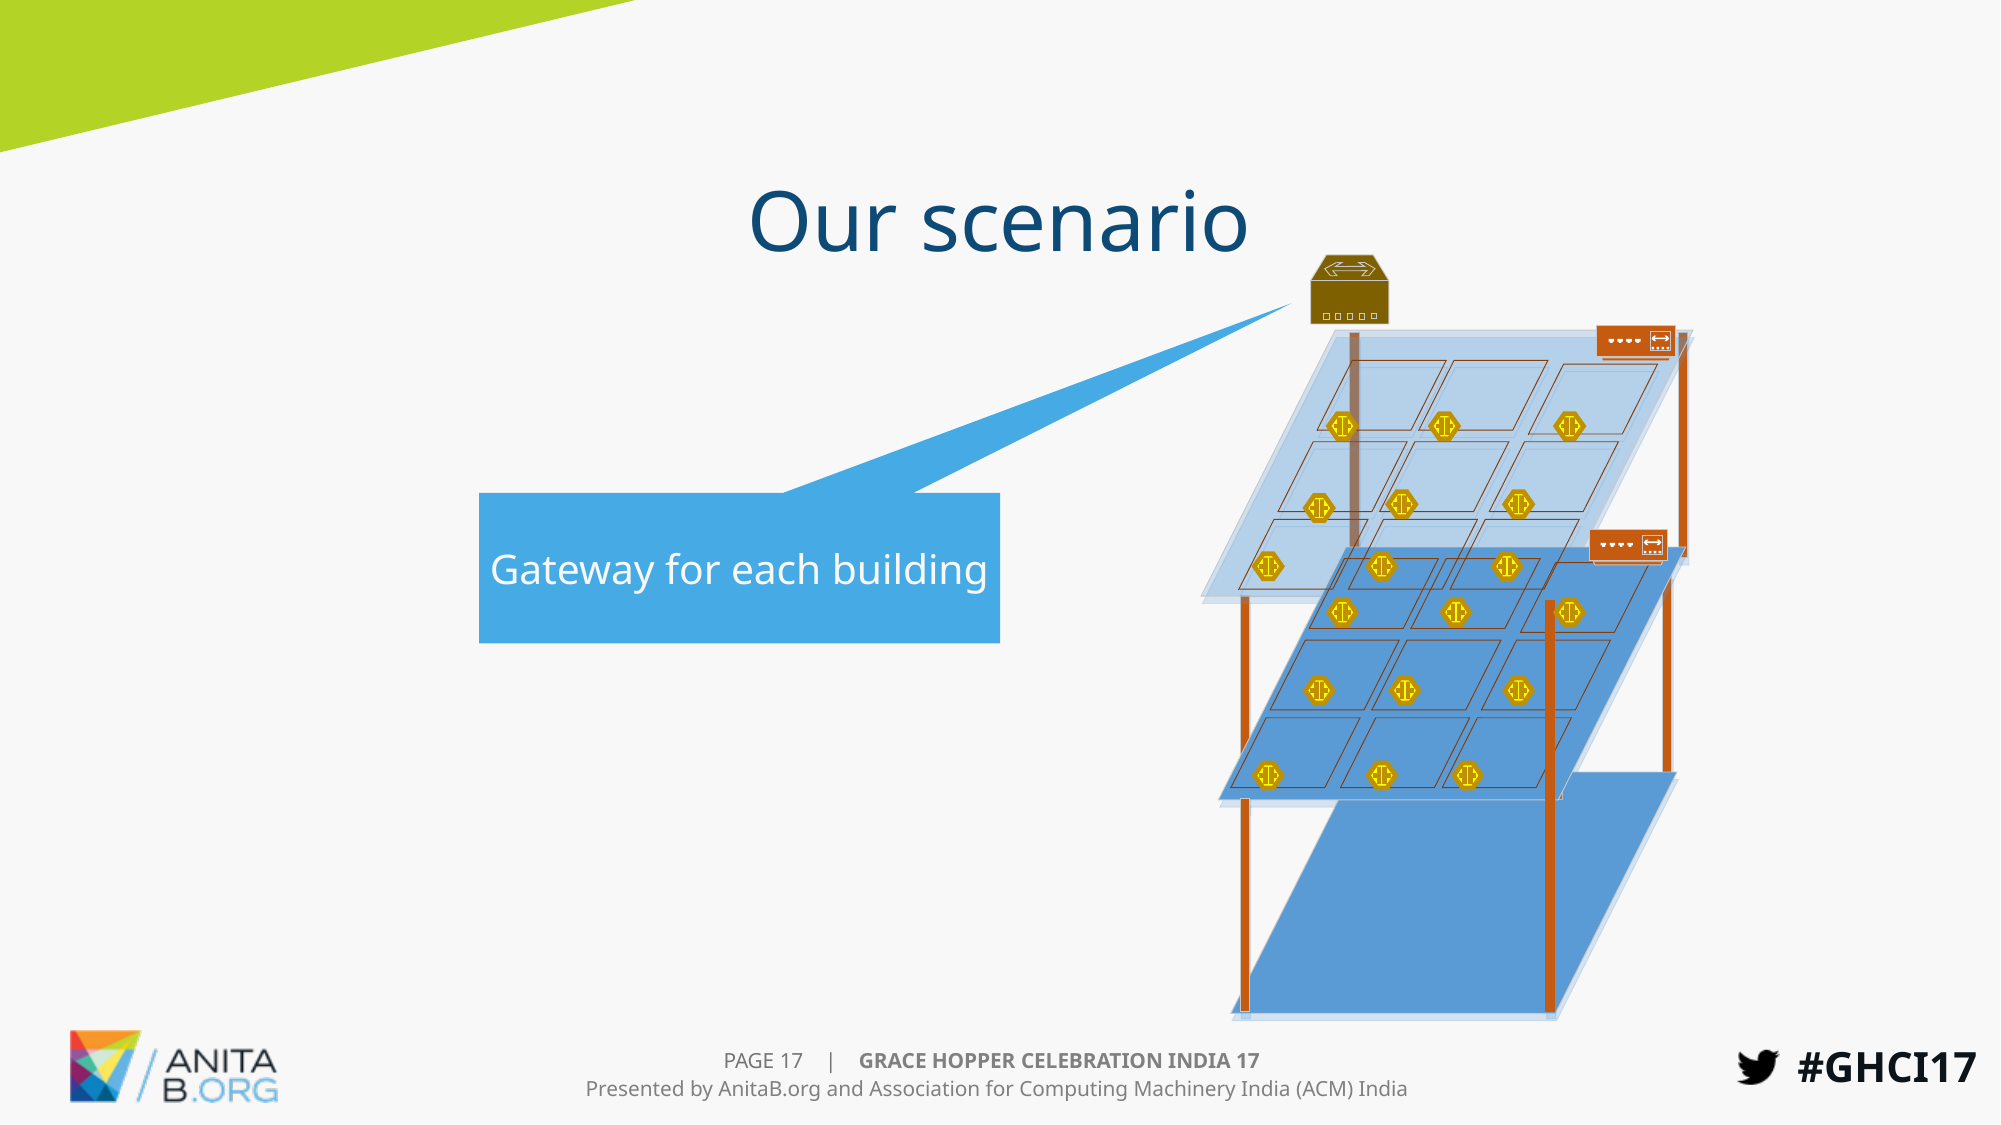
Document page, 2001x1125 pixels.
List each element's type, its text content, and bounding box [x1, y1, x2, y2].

picture [1737, 1046, 1780, 1089]
text_box Gateway for each building [478, 341, 1185, 645]
picture [1185, 249, 1712, 1038]
picture [70, 1030, 278, 1103]
title Our scenario [52, 59, 1948, 278]
